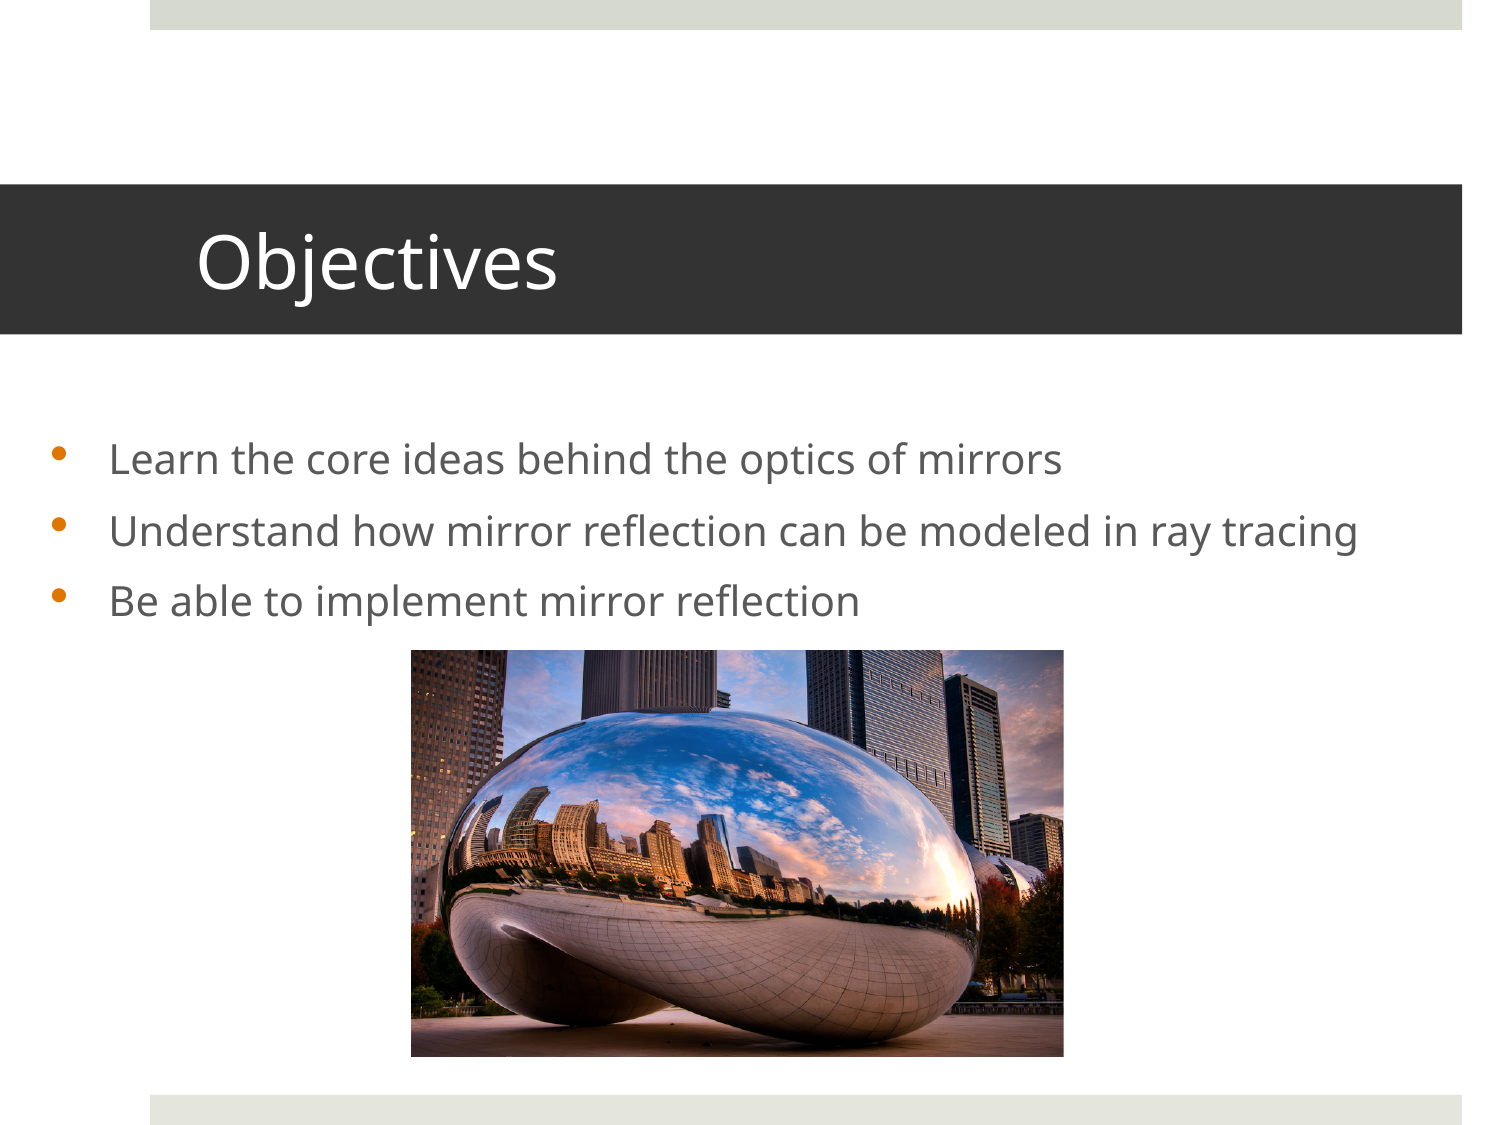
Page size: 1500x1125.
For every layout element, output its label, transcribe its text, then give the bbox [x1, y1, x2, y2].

title Objectives [0, 184, 1463, 335]
picture [410, 649, 1065, 1058]
list Learn the core ideas behind the optics of mirrors Understand how mirror reflection can be modeled in ray tracing Be able to implement mirror reflection [37, 425, 1463, 651]
